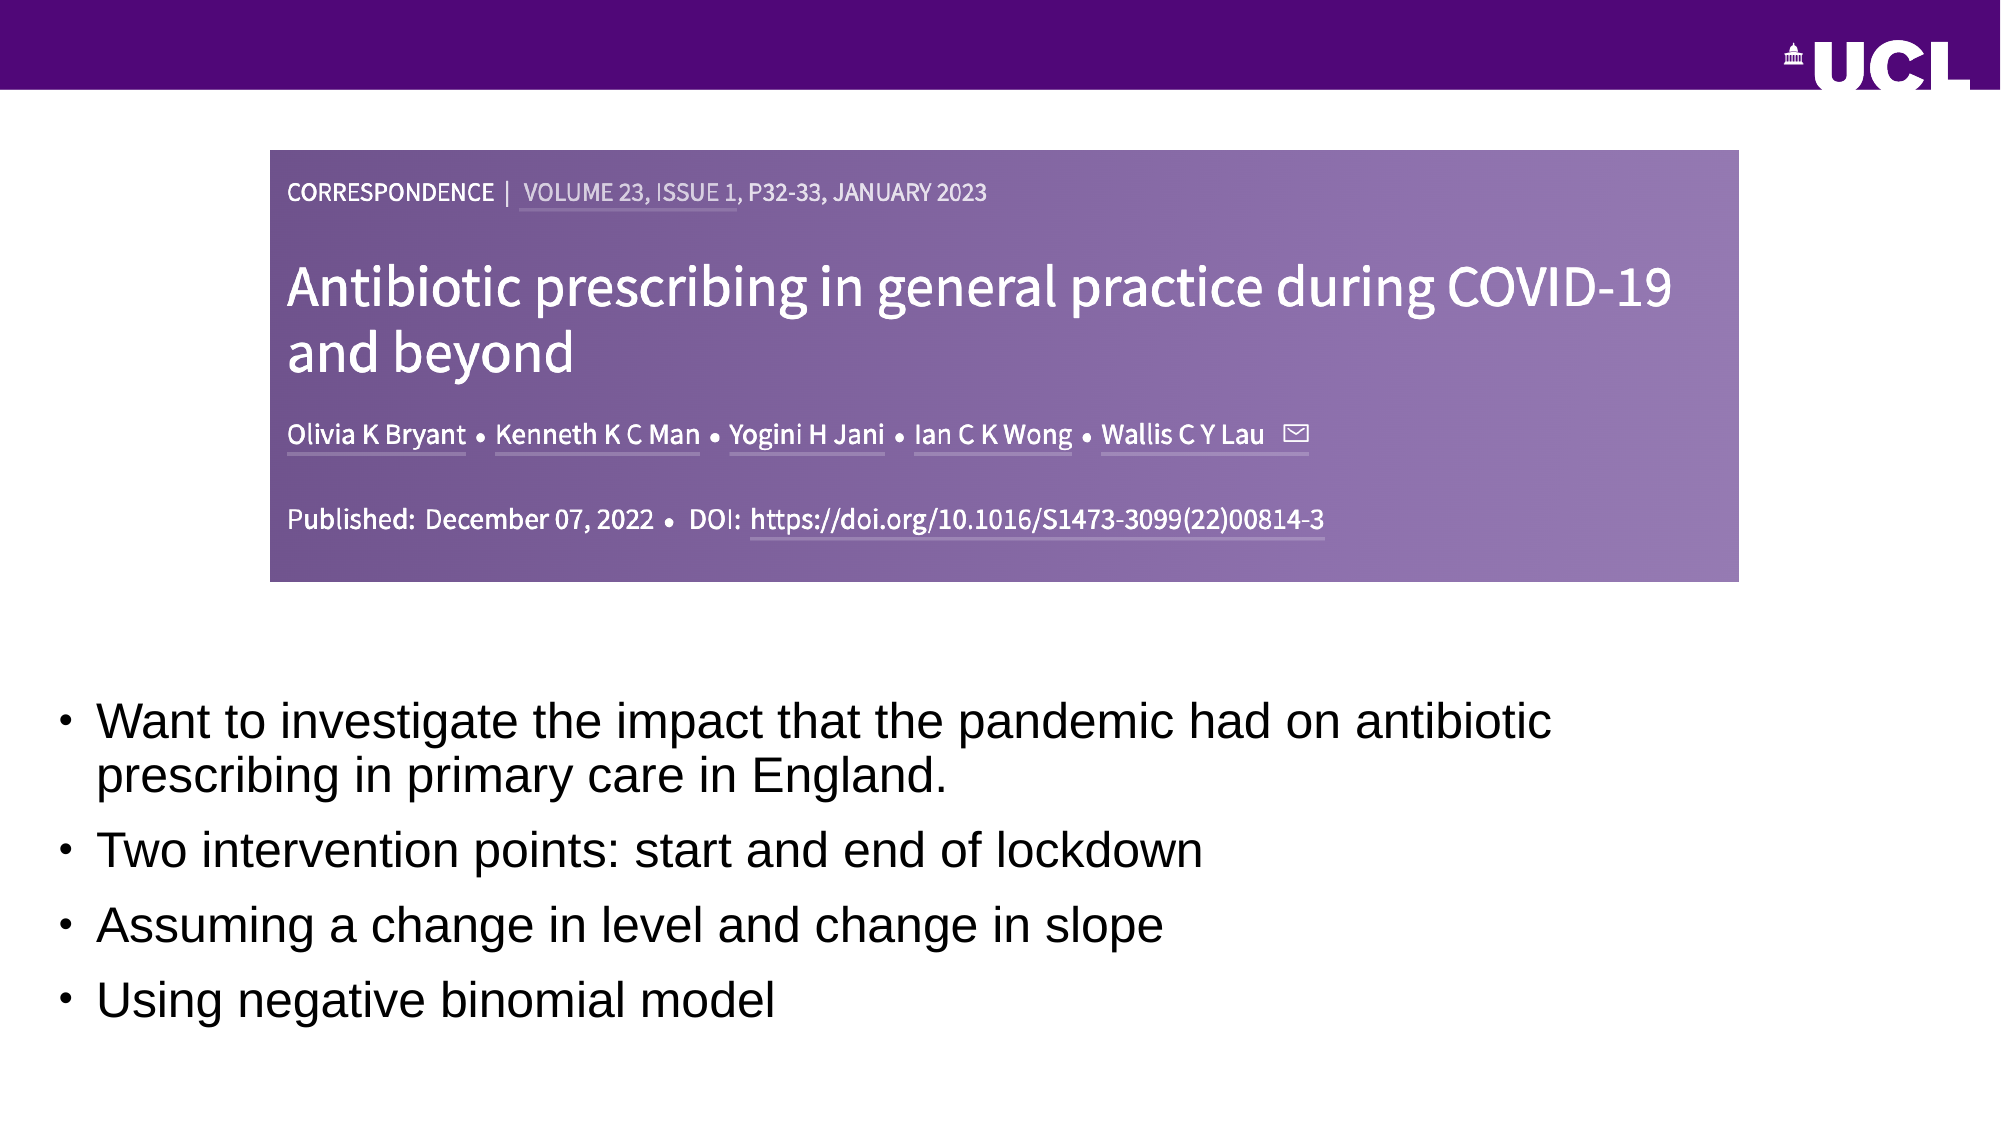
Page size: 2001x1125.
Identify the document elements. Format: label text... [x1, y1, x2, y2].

list Want to investigate the impact that the pandemic had on antibiotic prescribing in primary care in England. Two intervention points: start and end of lockdown Assuming a change in level and change in slope Using negative binomial model [59, 695, 1772, 987]
picture [270, 150, 1739, 582]
picture [0, 0, 2001, 90]
